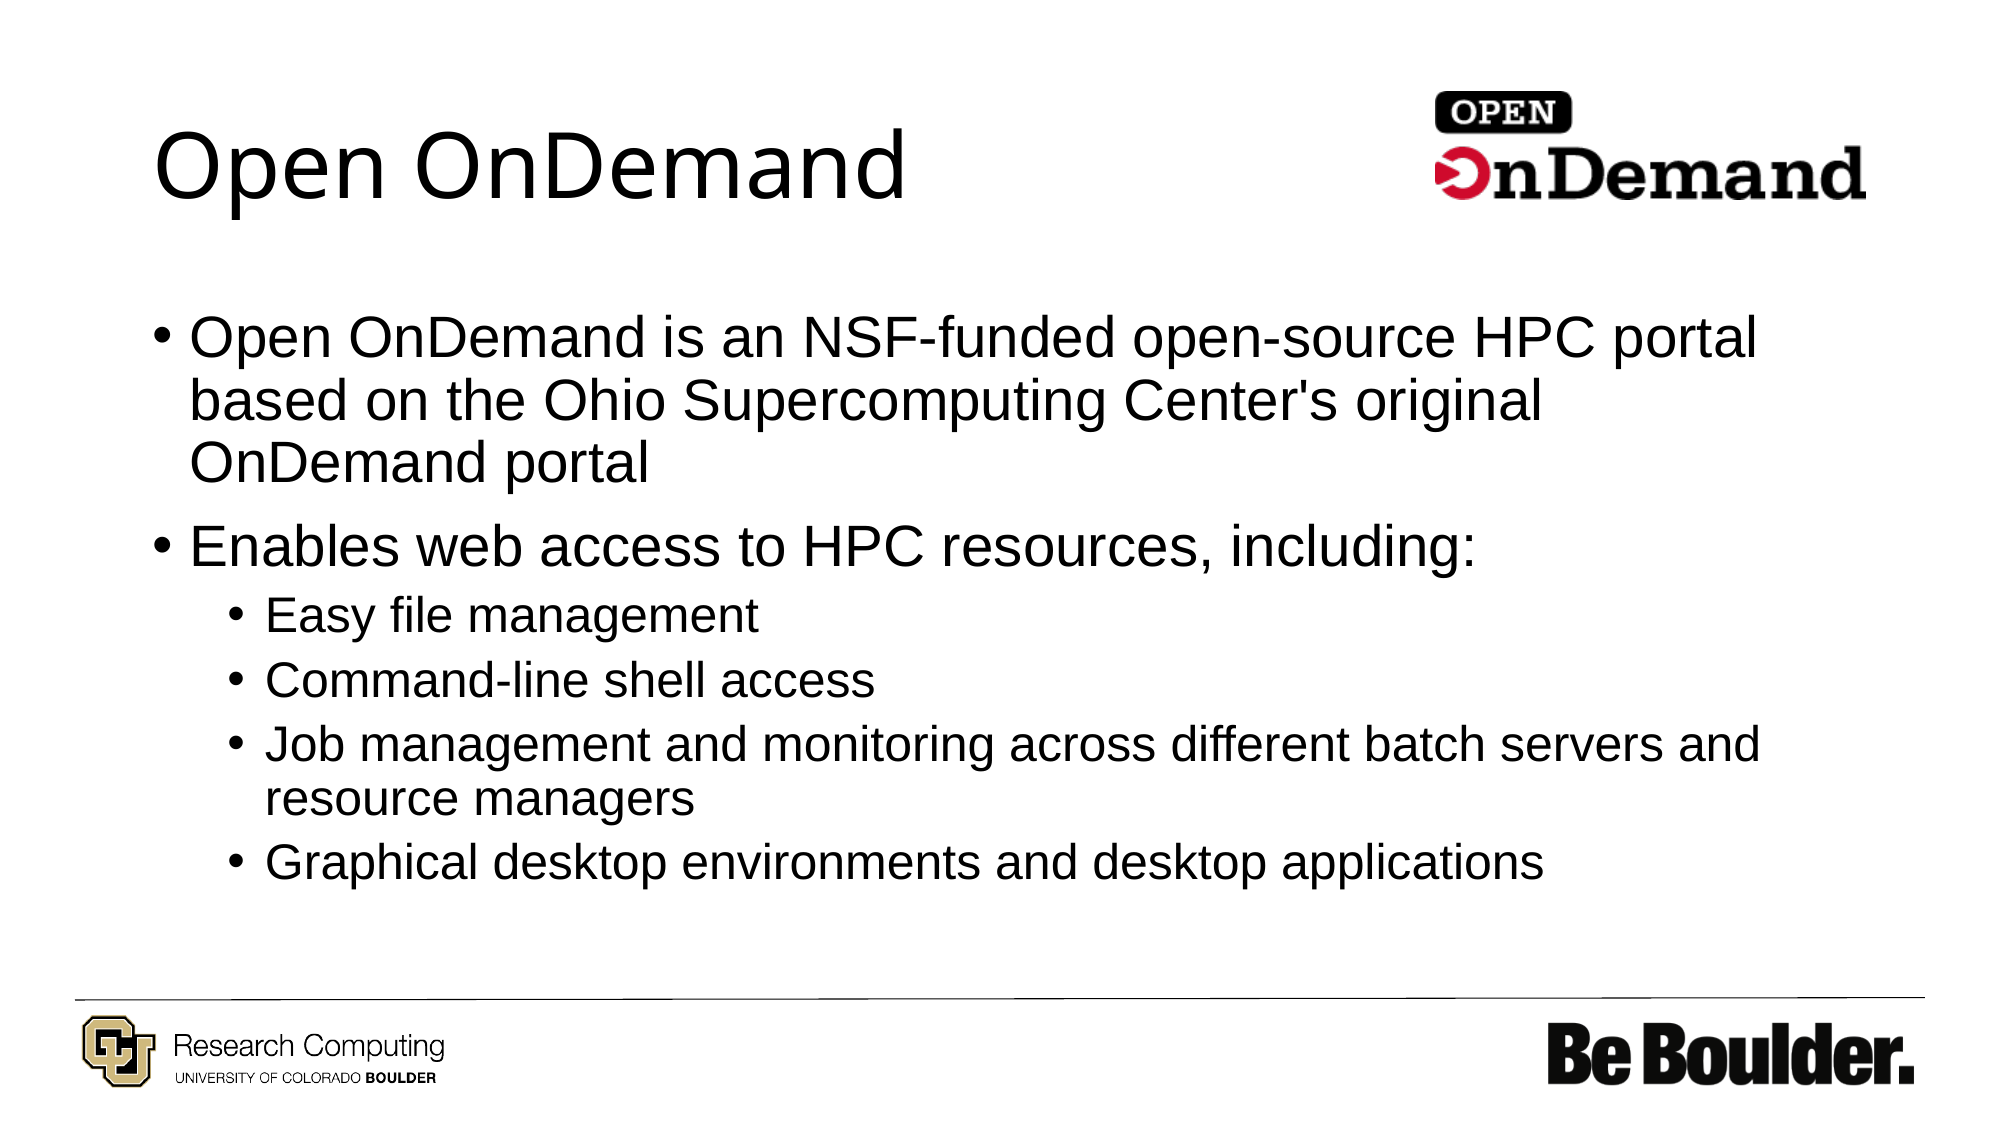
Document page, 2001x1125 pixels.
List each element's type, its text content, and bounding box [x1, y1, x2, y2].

title Open OnDemand [137, 59, 1863, 278]
picture [1435, 91, 1866, 200]
picture [81, 1015, 444, 1088]
list Open OnDemand is an NSF-funded open-source HPC portal based on the Ohio Supercomputing Center's original OnDemand portal Enables web access to HPC resources, including: Easy file management Command-line shell access Job management and monitoring across different batch servers and resource managers Graphical desktop environments and desktop applications [137, 299, 1863, 983]
picture [1524, 1015, 1938, 1088]
